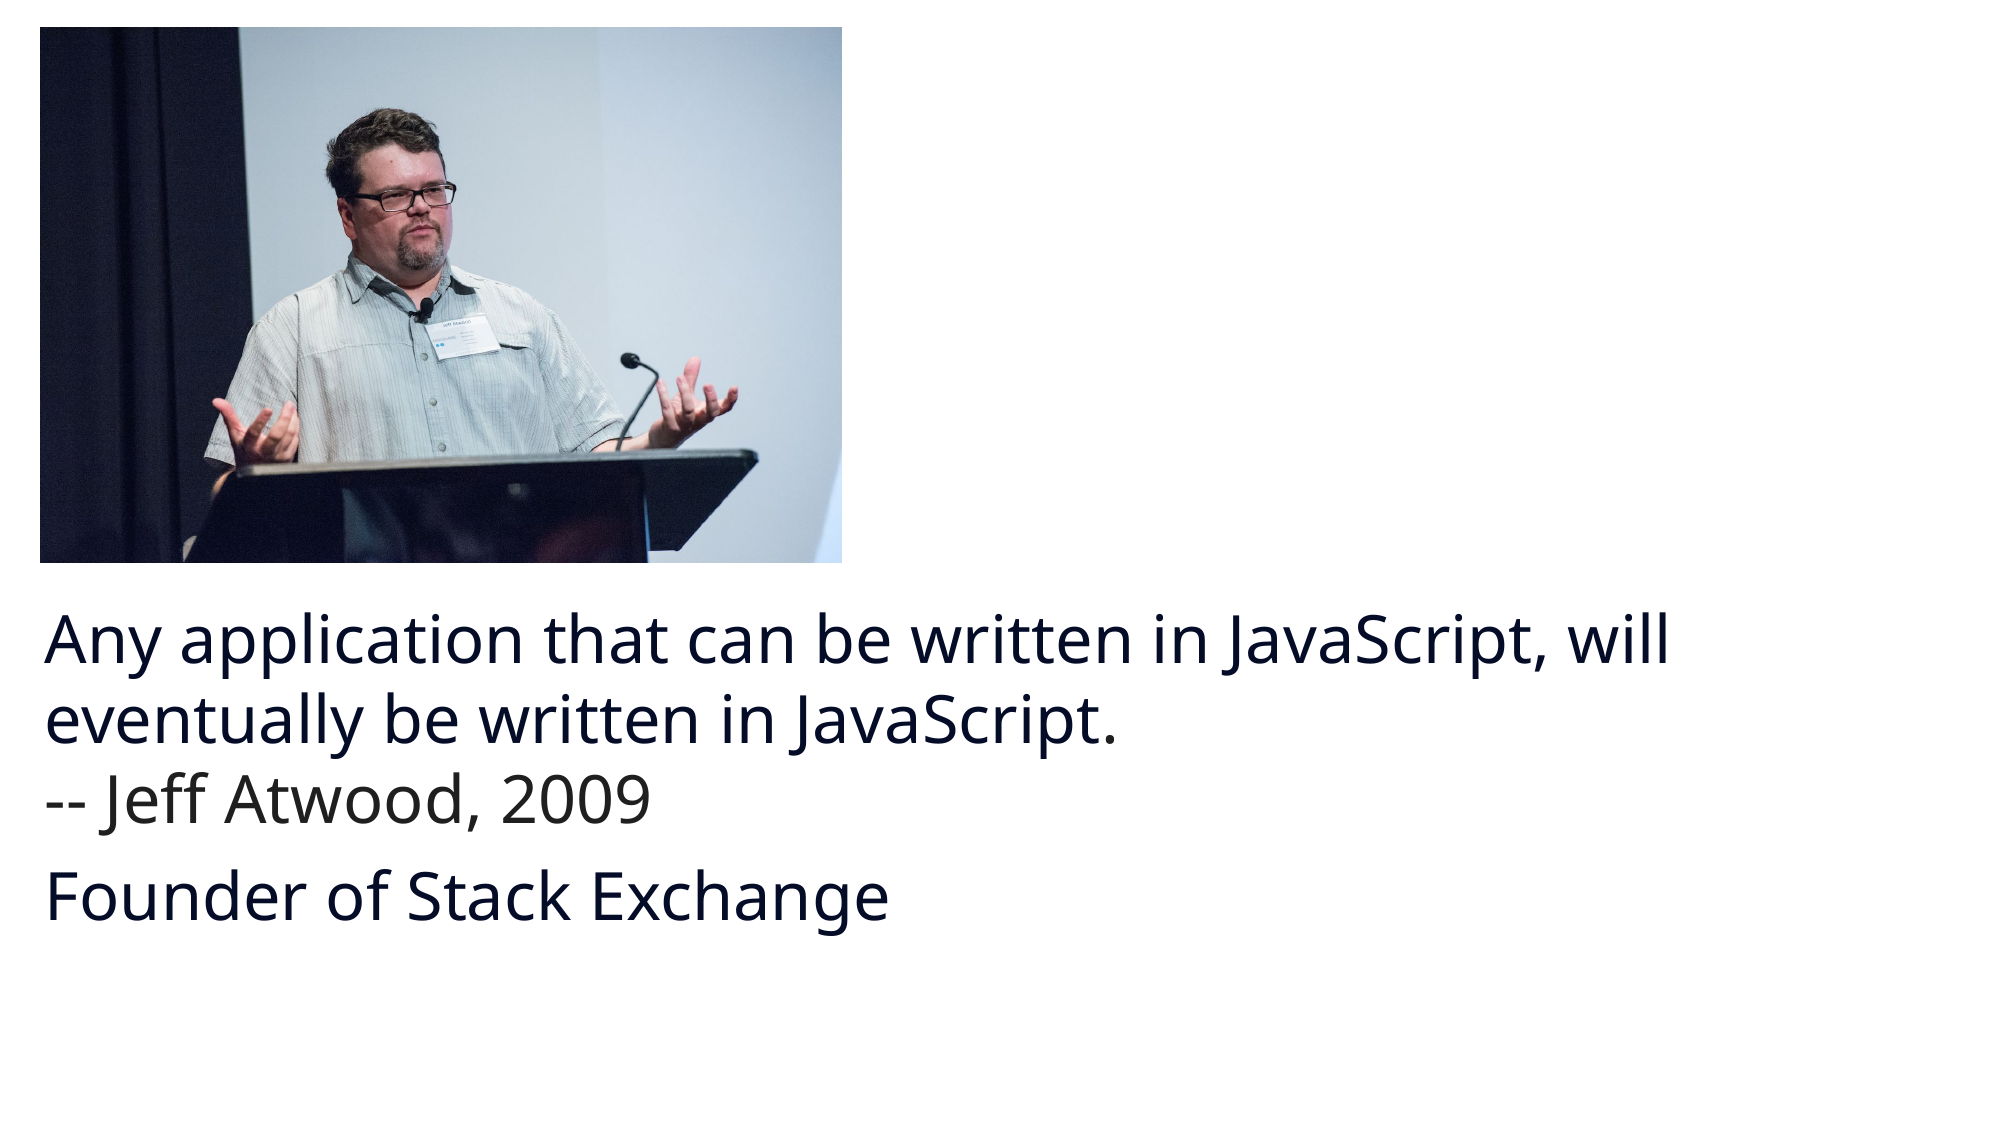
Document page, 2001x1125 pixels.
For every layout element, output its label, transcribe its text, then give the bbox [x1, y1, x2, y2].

text_box Any application that can be written in JavaScript, will eventually be written in JavaScript. -- Jeff Atwood, 2009 [29, 589, 1933, 844]
text_box Founder of Stack Exchange [29, 846, 941, 942]
picture [39, 27, 842, 563]
